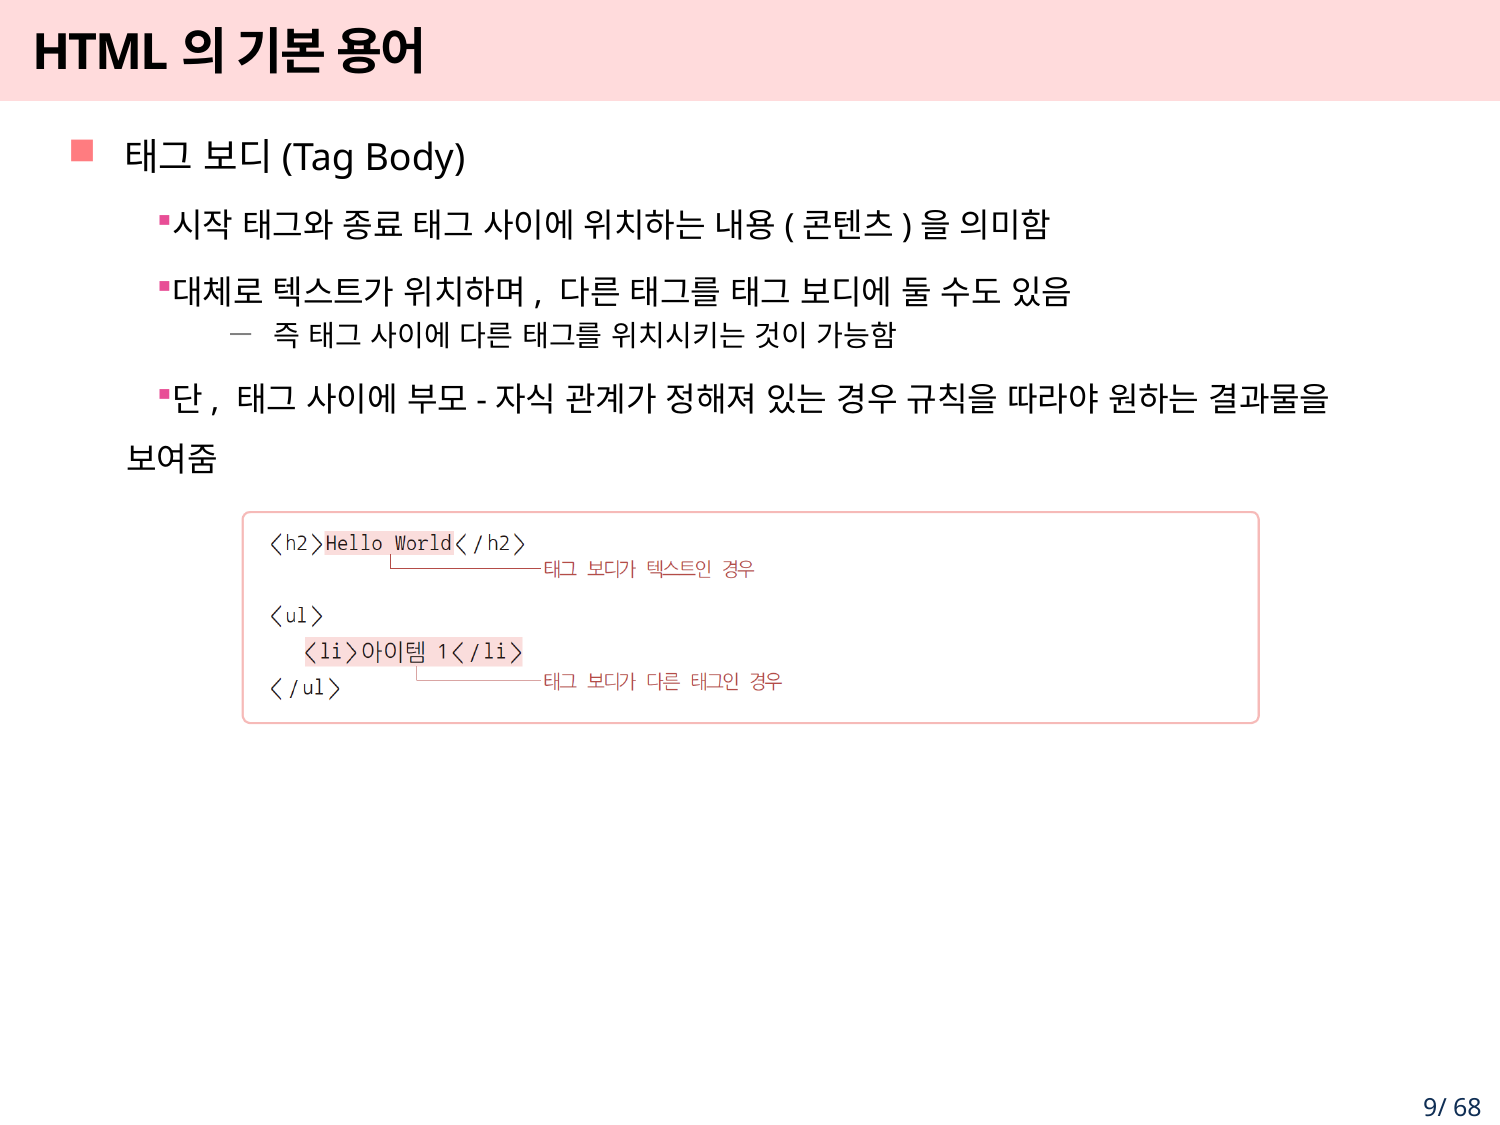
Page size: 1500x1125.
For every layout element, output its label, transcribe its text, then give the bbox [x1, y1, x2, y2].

list 태그 보디(Tag Body) 시작 태그와 종료 태그 사이에 위치하는 내용(콘텐츠)을 의미함 대체로 텍스트가 위치하며, 다른 태그를 태그 보디에 둘 수도 있음 즉 태그 사이에 다른 태그를 위치시키는 것이 가능함 단, 태그 사이에 부모-자식 관계가 정해져 있는 경우 규칙을 따라야 원하는 결과물을 보여줌 [53, 125, 1425, 1005]
title HTML의 기본 용어 [17, 10, 1295, 89]
picture [237, 506, 1263, 729]
